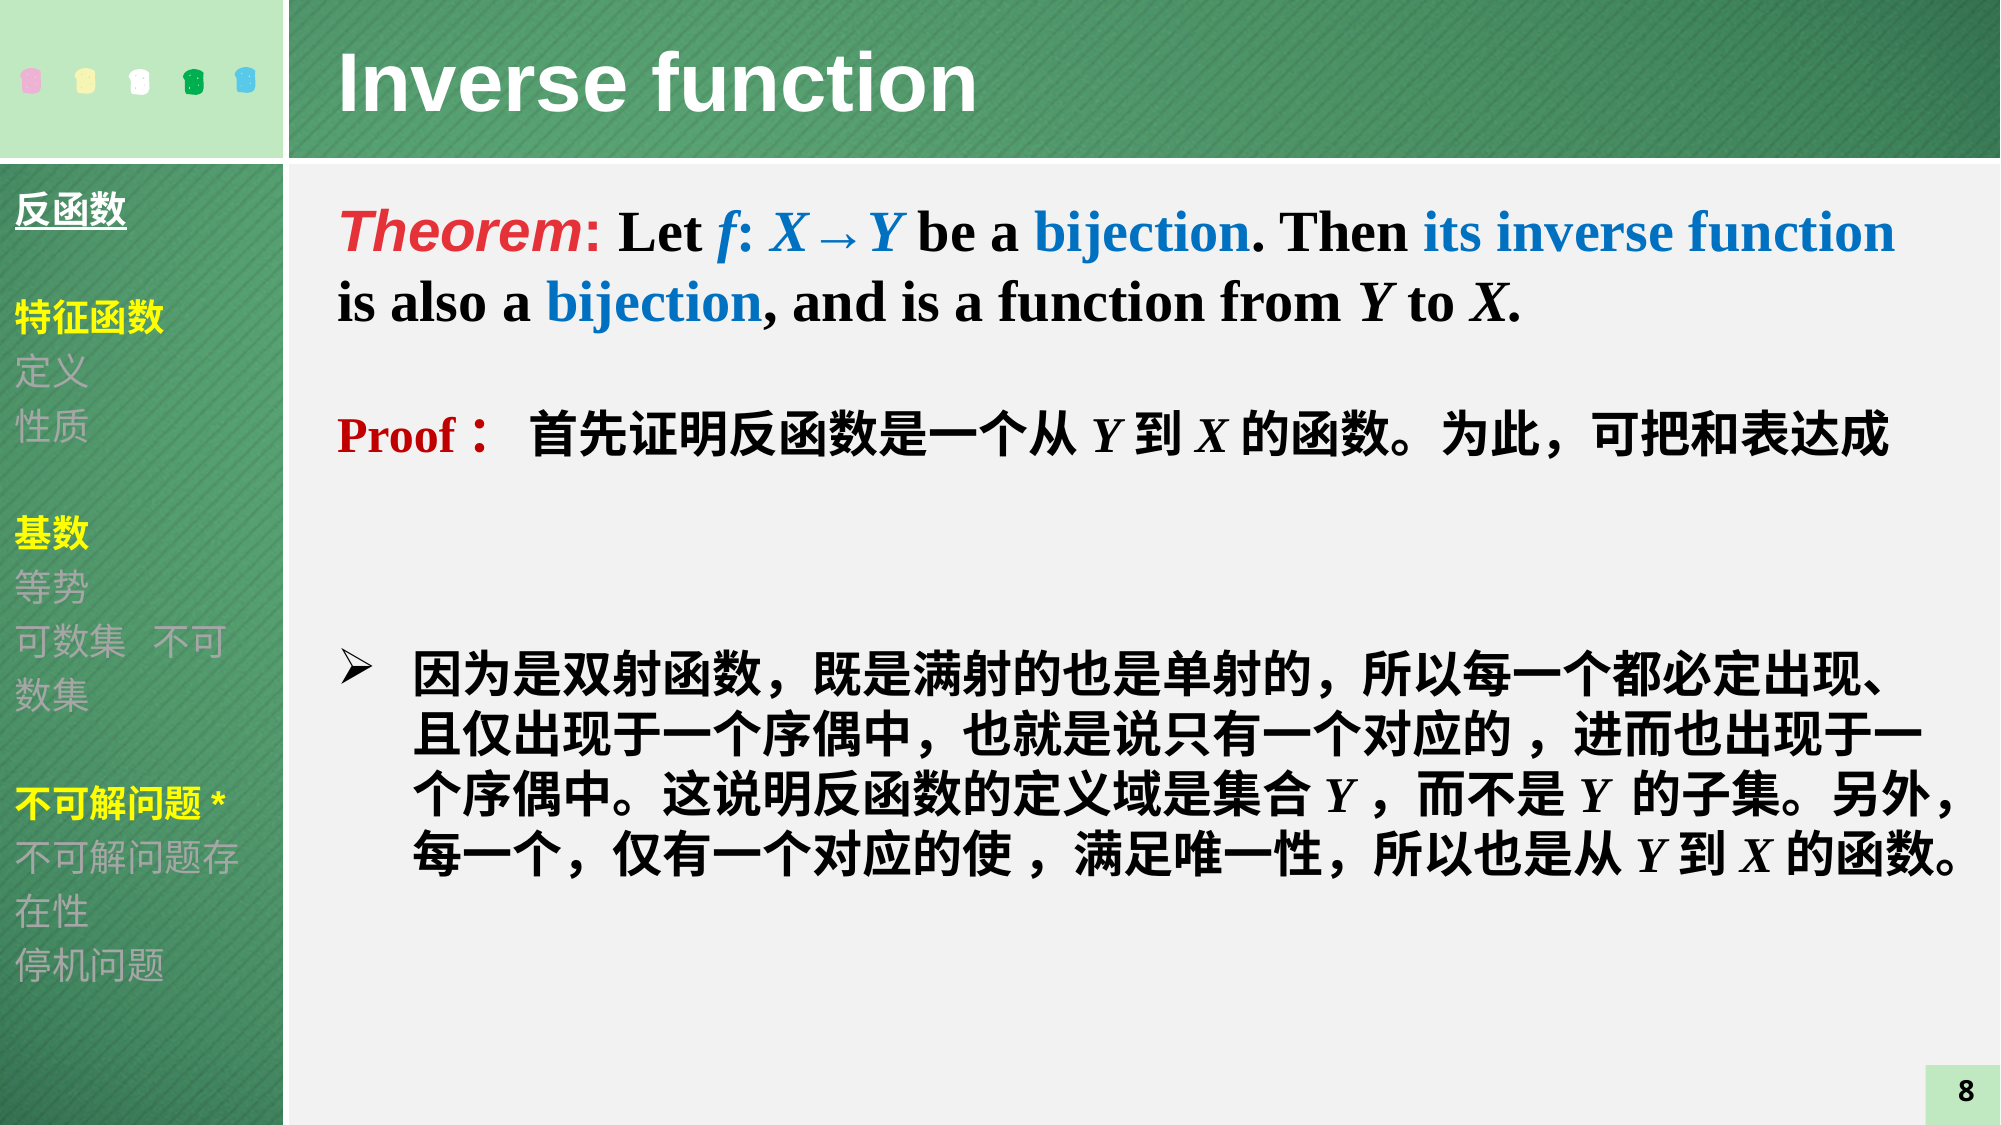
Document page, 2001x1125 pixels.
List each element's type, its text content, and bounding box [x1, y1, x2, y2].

picture [0, 164, 283, 1125]
text_box 反函数 特征函数 定义 性质 基数 等势 可数集 不可数集 不可解问题* 不可解问题存在性 停机问题 [0, 170, 277, 1103]
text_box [19, 65, 258, 95]
text_box Inverse function [322, 20, 1948, 136]
picture [289, 0, 2000, 158]
slide_number 8 [1925, 1065, 2000, 1125]
